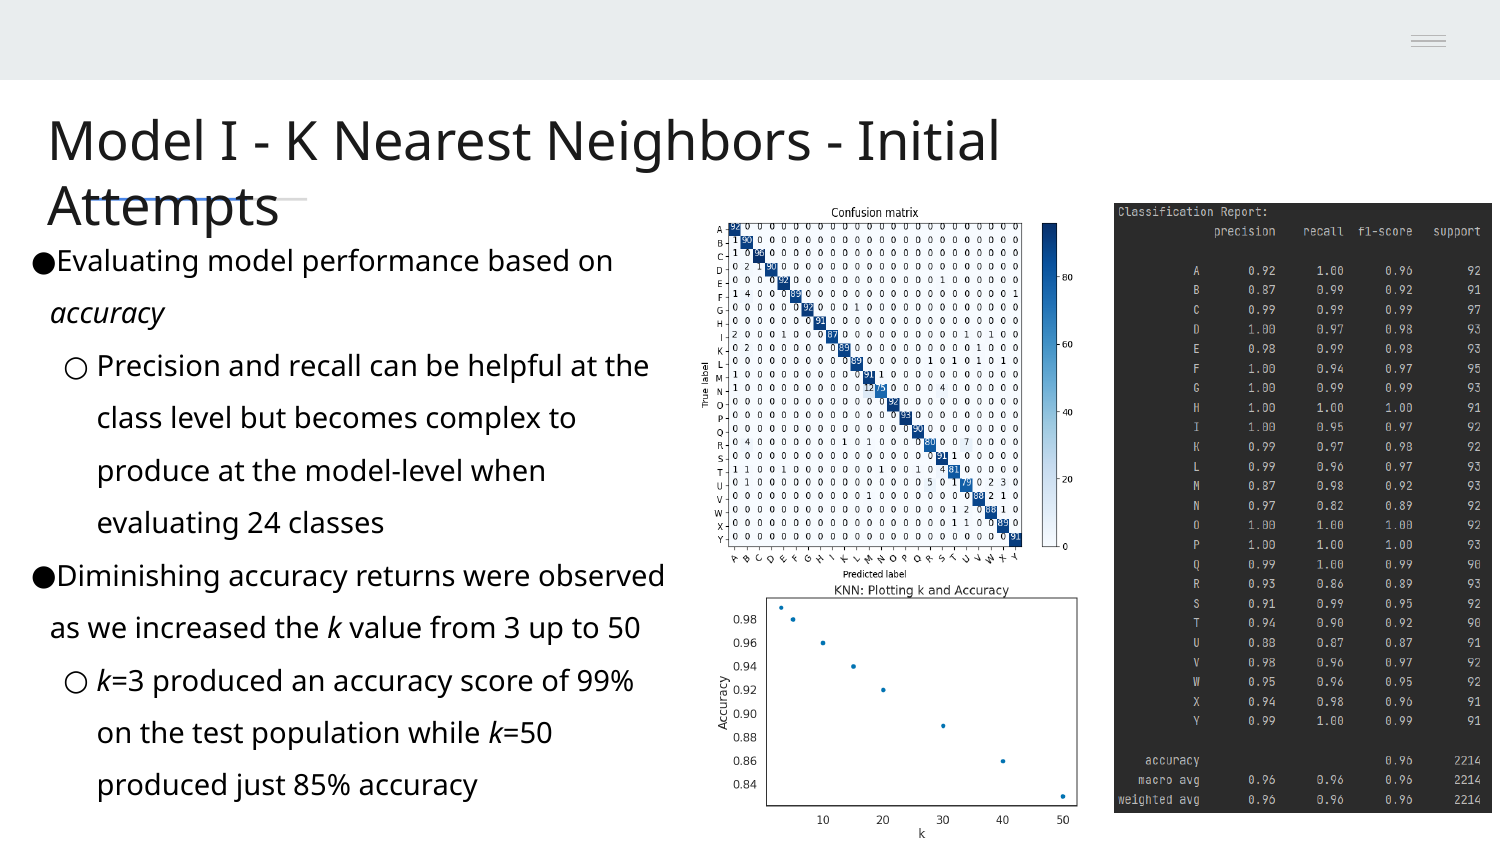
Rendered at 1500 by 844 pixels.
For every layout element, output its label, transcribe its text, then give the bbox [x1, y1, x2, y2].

title Model I - K Nearest Neighbors - Initial Attempts [32, 91, 1212, 185]
picture [1114, 203, 1492, 813]
picture [687, 192, 1113, 844]
text_box Evaluating model performance based on accuracy Precision and recall can be helpful at the class level but becomes complex to produce at the model-level when evaluating 24 classes Diminishing accuracy returns were observed as we increased the k value from 3 up to 50 k=3 produced an accuracy score of 99% on the test population while k=50 produced just 85% accuracy [16, 209, 685, 817]
